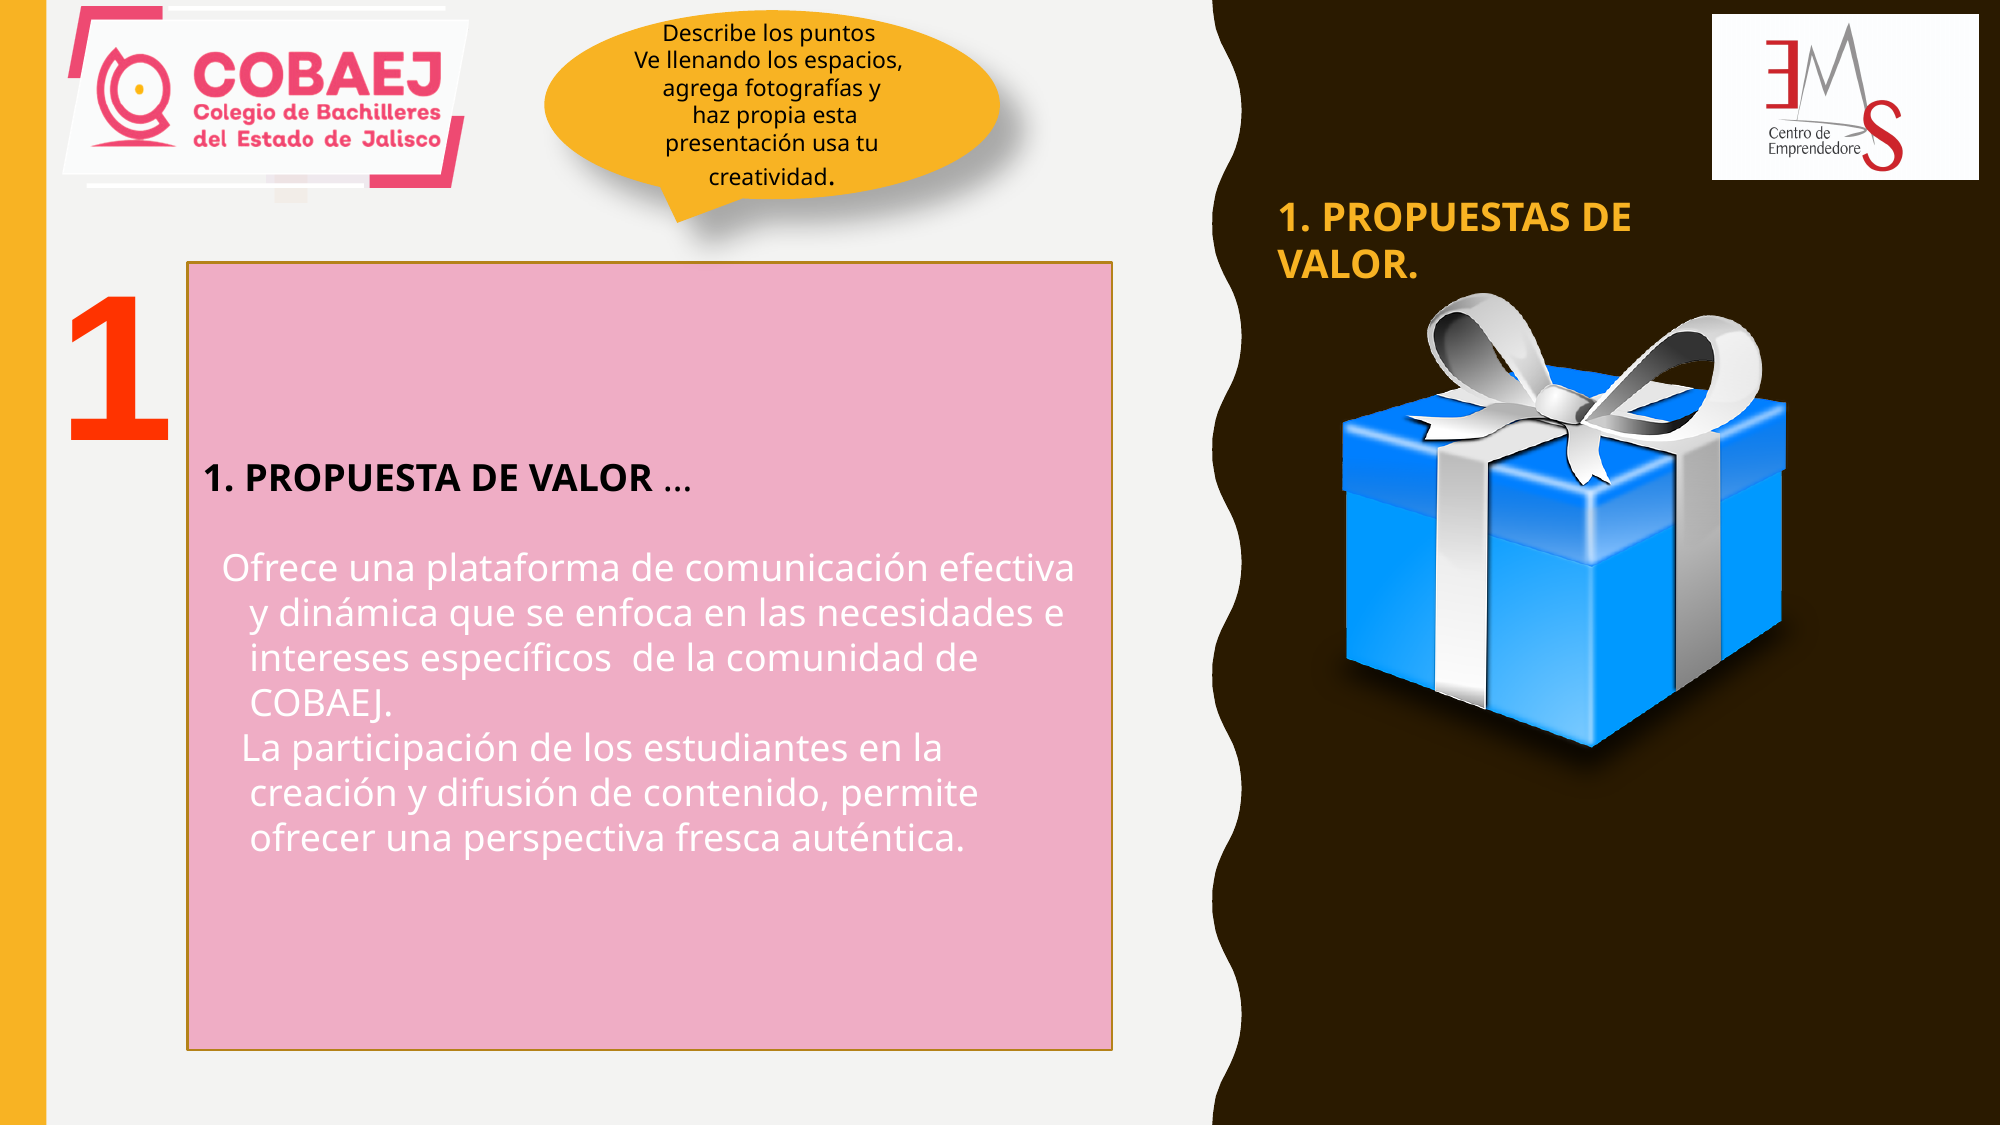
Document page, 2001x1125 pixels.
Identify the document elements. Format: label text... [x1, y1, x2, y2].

picture [1303, 293, 1825, 802]
text_box 1. PROPUESTA DE VALOR … Ofrece una plataforma de comunicación efectiva y dinámica que se enfoca en las necesidades e intereses específicos de la comunidad de COBAEJ. La participación de los estudiantes en la creación y difusión de contenido, permite ofrecer una perspectiva fresca auténtica. [187, 262, 1113, 1050]
picture [1712, 14, 1979, 181]
text_box Describe los puntos Ve llenando los espacios, agrega fotografías y haz propia esta presentación usa tu creatividad. [544, 10, 1000, 223]
text_box 1 [43, 224, 172, 490]
picture [62, 6, 470, 204]
title 1. PROPUESTAS DE VALOR. [1262, 97, 1770, 294]
